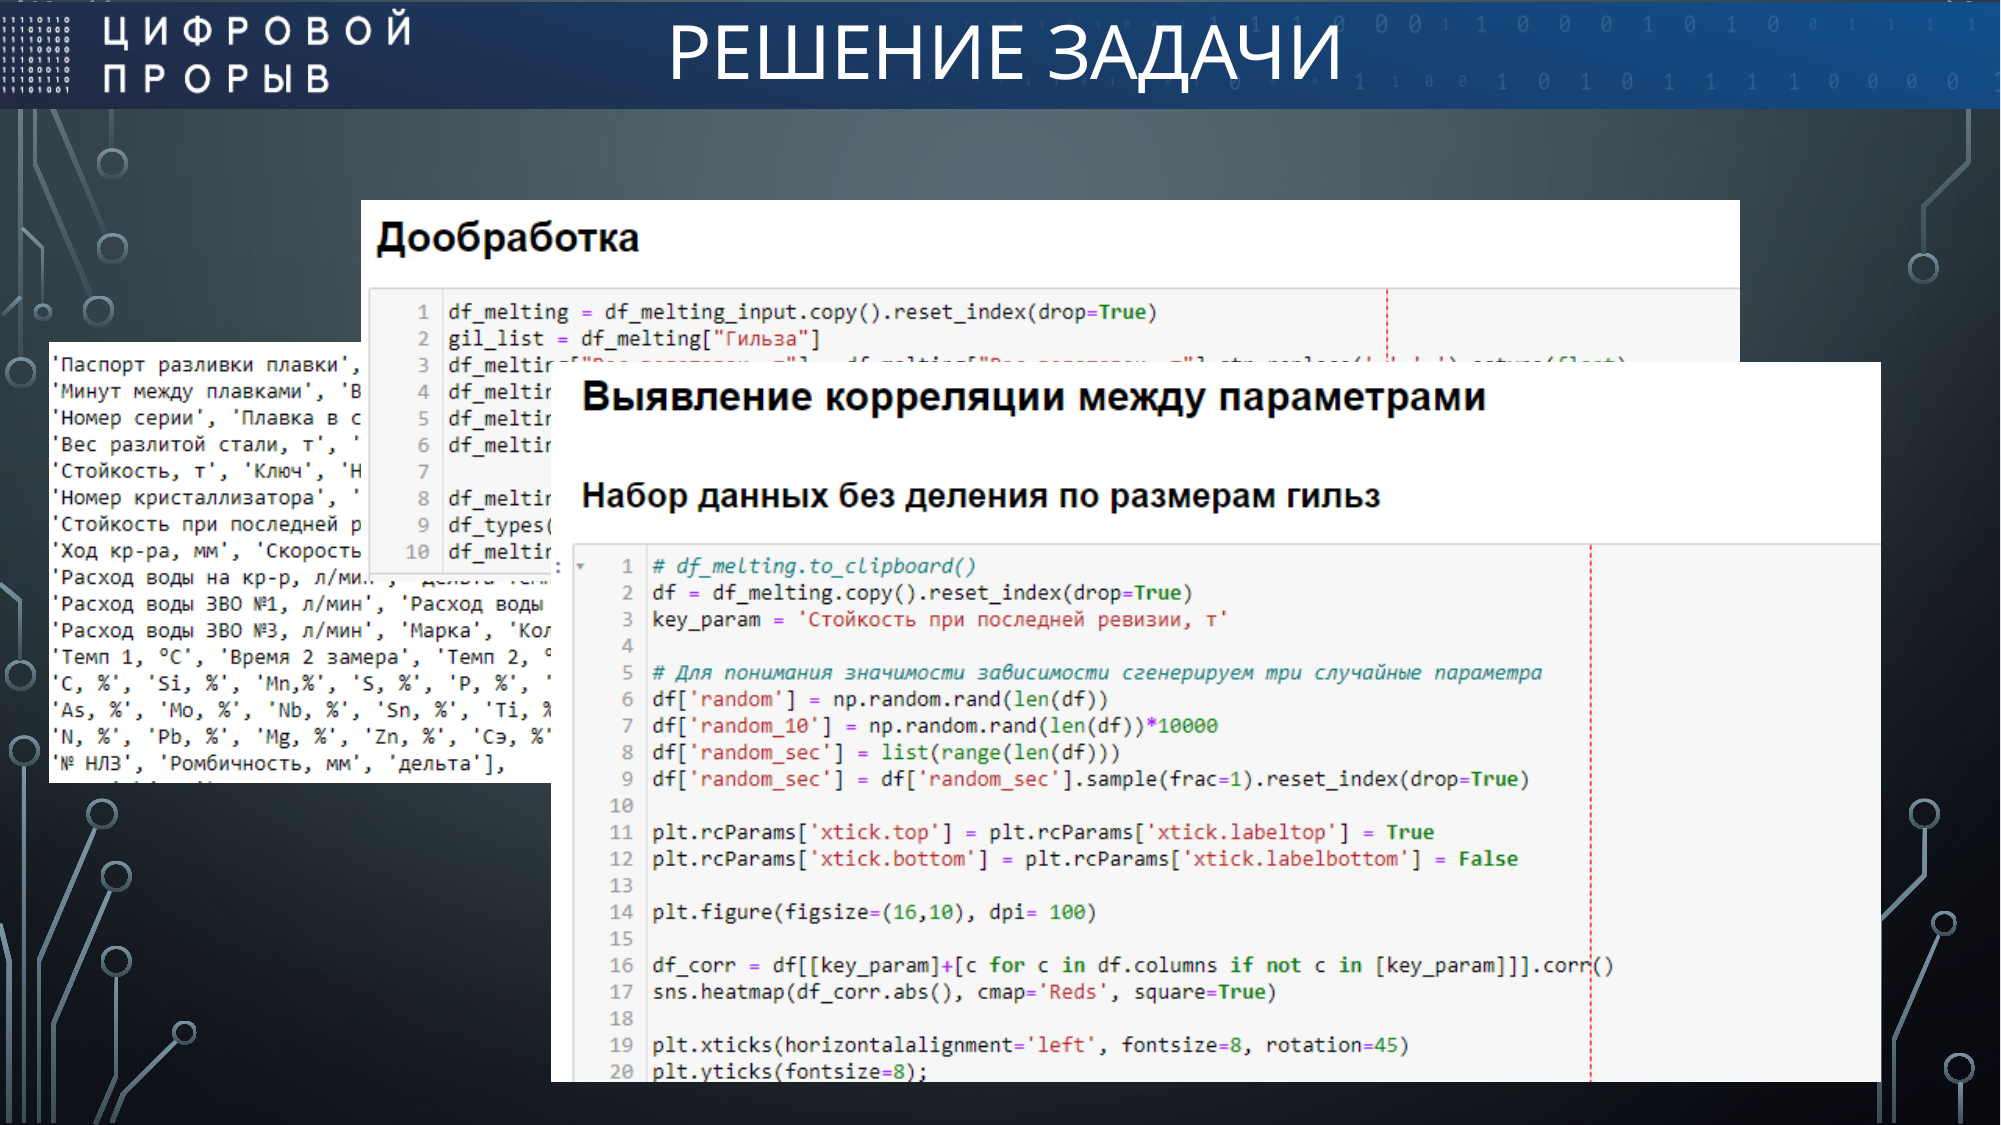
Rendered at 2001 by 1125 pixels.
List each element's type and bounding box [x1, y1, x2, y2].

picture [48, 200, 1882, 1082]
picture [0, 2, 2000, 109]
